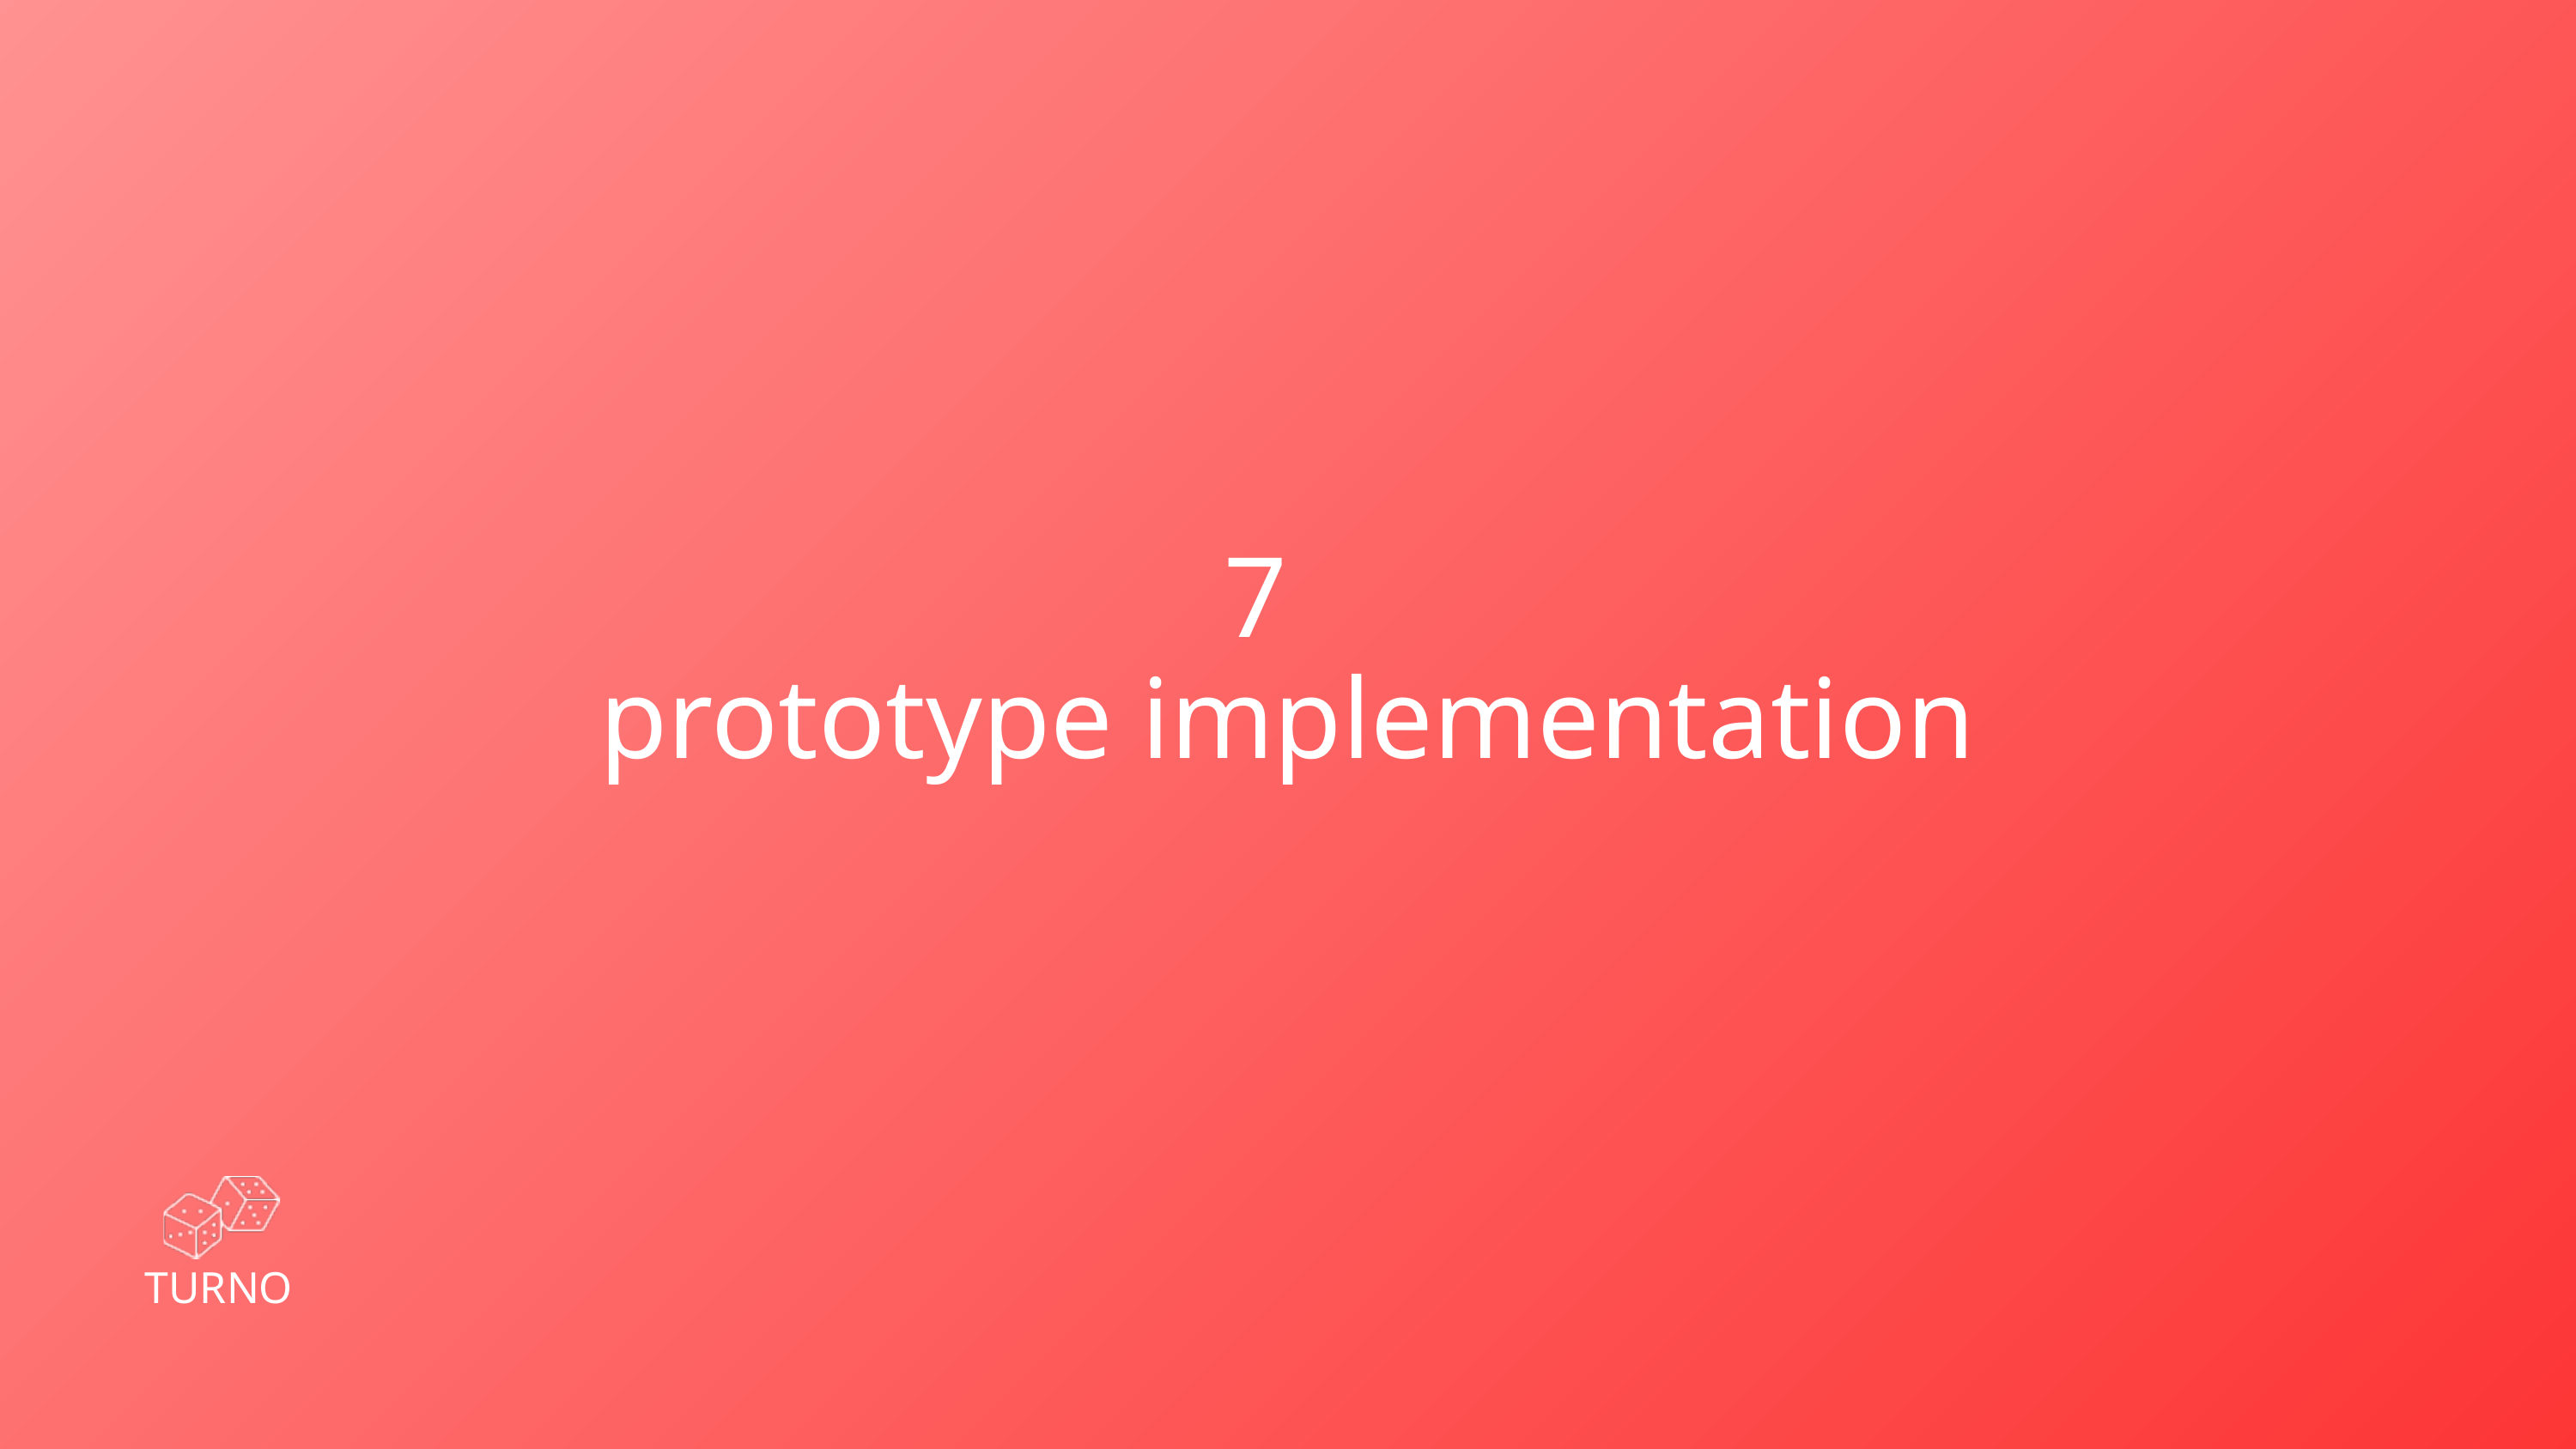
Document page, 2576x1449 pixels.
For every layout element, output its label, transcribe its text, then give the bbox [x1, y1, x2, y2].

text_box TURNO [144, 1258, 1289, 1313]
text_box [163, 1176, 281, 1258]
text_box 7 prototype implementation [440, 540, 2136, 783]
